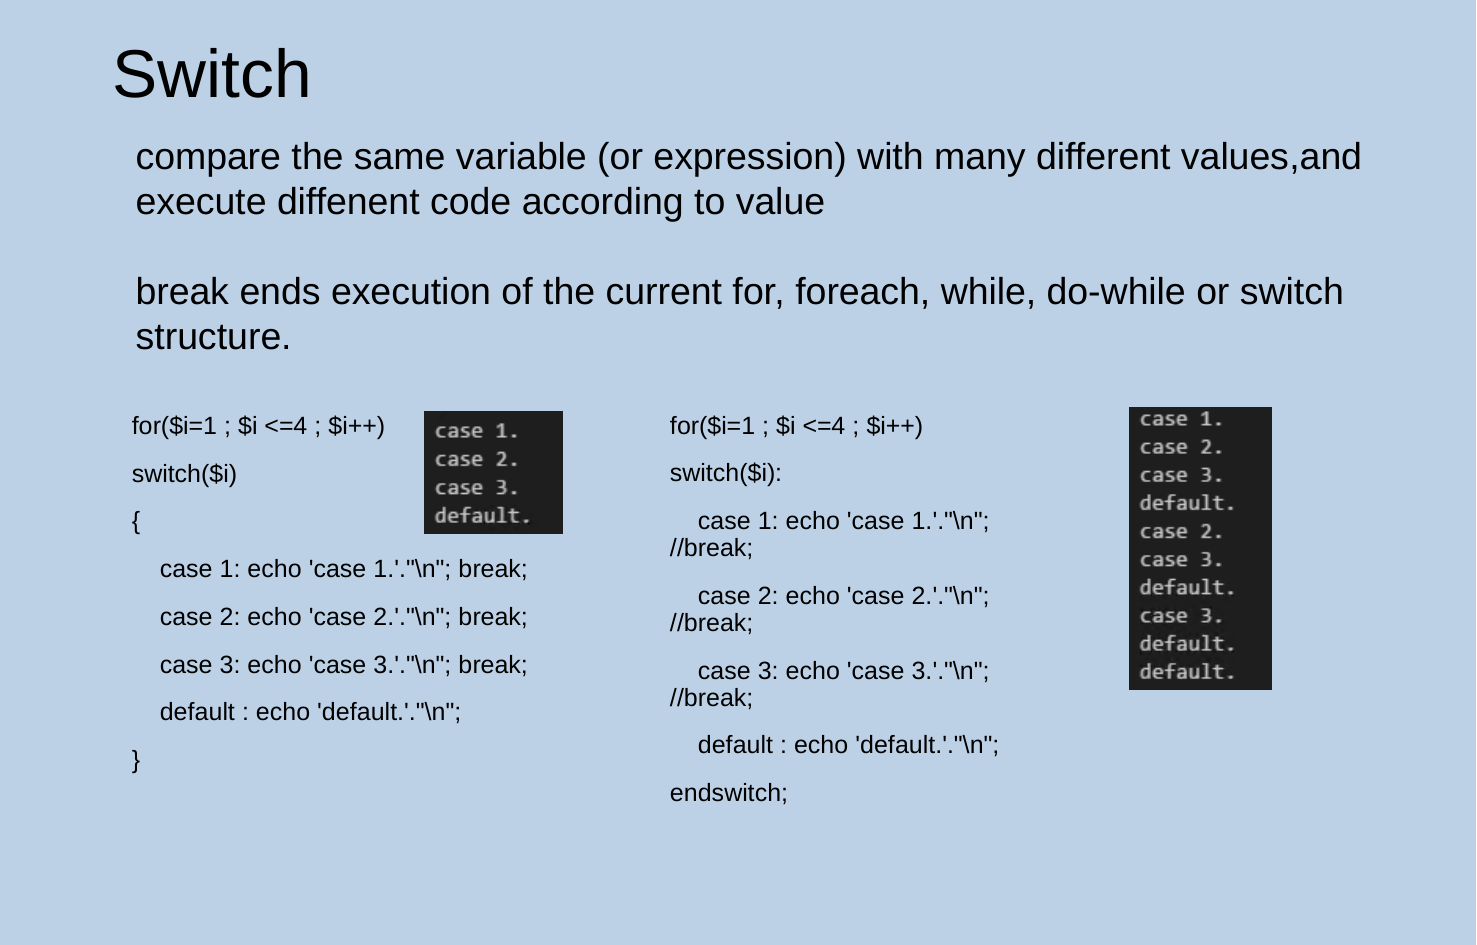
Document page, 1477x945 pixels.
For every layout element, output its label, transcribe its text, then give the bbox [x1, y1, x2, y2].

text_box for($i=1 ; $i <=4 ; $i++) switch($i): case 1: echo 'case 1.'."\n"; //break; case 2: echo 'case 2.'."\n"; //break; case 3: echo 'case 3.'."\n"; //break; default : echo 'default.'."\n"; endswitch; [658, 499, 1091, 910]
picture [1129, 407, 1272, 690]
text_box for($i=1 ; $i <=4 ; $i++) switch($i) { case 1: echo 'case 1.'."\n"; break; case 2: echo 'case 2.'."\n"; break; case 3: echo 'case 3.'."\n"; break; default : echo 'default.'."\n"; } [120, 499, 550, 939]
picture [424, 411, 563, 534]
text_box compare the same variable (or expression) with many different values,and execute diffenent code according to value break ends execution of the current for, foreach, while, do-while or switch structure. [120, 124, 1417, 499]
text_box Switch [101, 0, 1375, 156]
